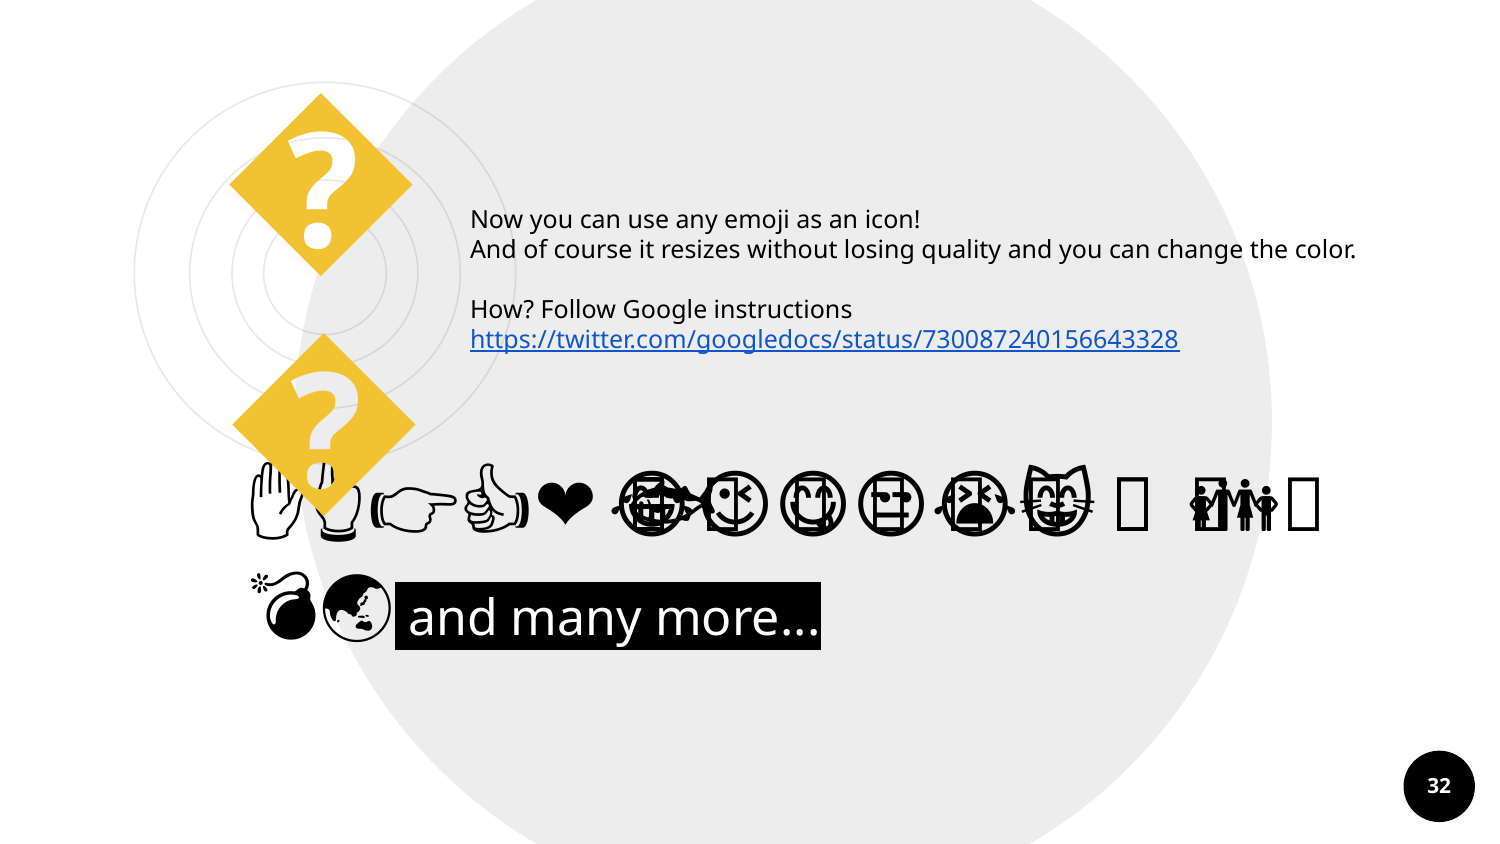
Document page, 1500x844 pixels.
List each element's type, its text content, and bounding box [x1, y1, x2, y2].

text_box ✋👆👉👍👤👦👧👨👩👪💃🏃💑❤😂😉😋😒😭👶😸🐟🍒🍔💣📌📖🔨🎃🎈🎨🏈🏰🌏🔌🔑 and many more... [232, 428, 1404, 765]
slide_number 32 [1403, 750, 1475, 823]
text_box Now you can use any emoji as an icon! And of course it resizes without losing quality and you can change the color. How? Follow Google instructions https://twitter.com/googledocs/status/730087240156643328 [454, 188, 1404, 416]
text_box 😉 [206, 179, 443, 392]
